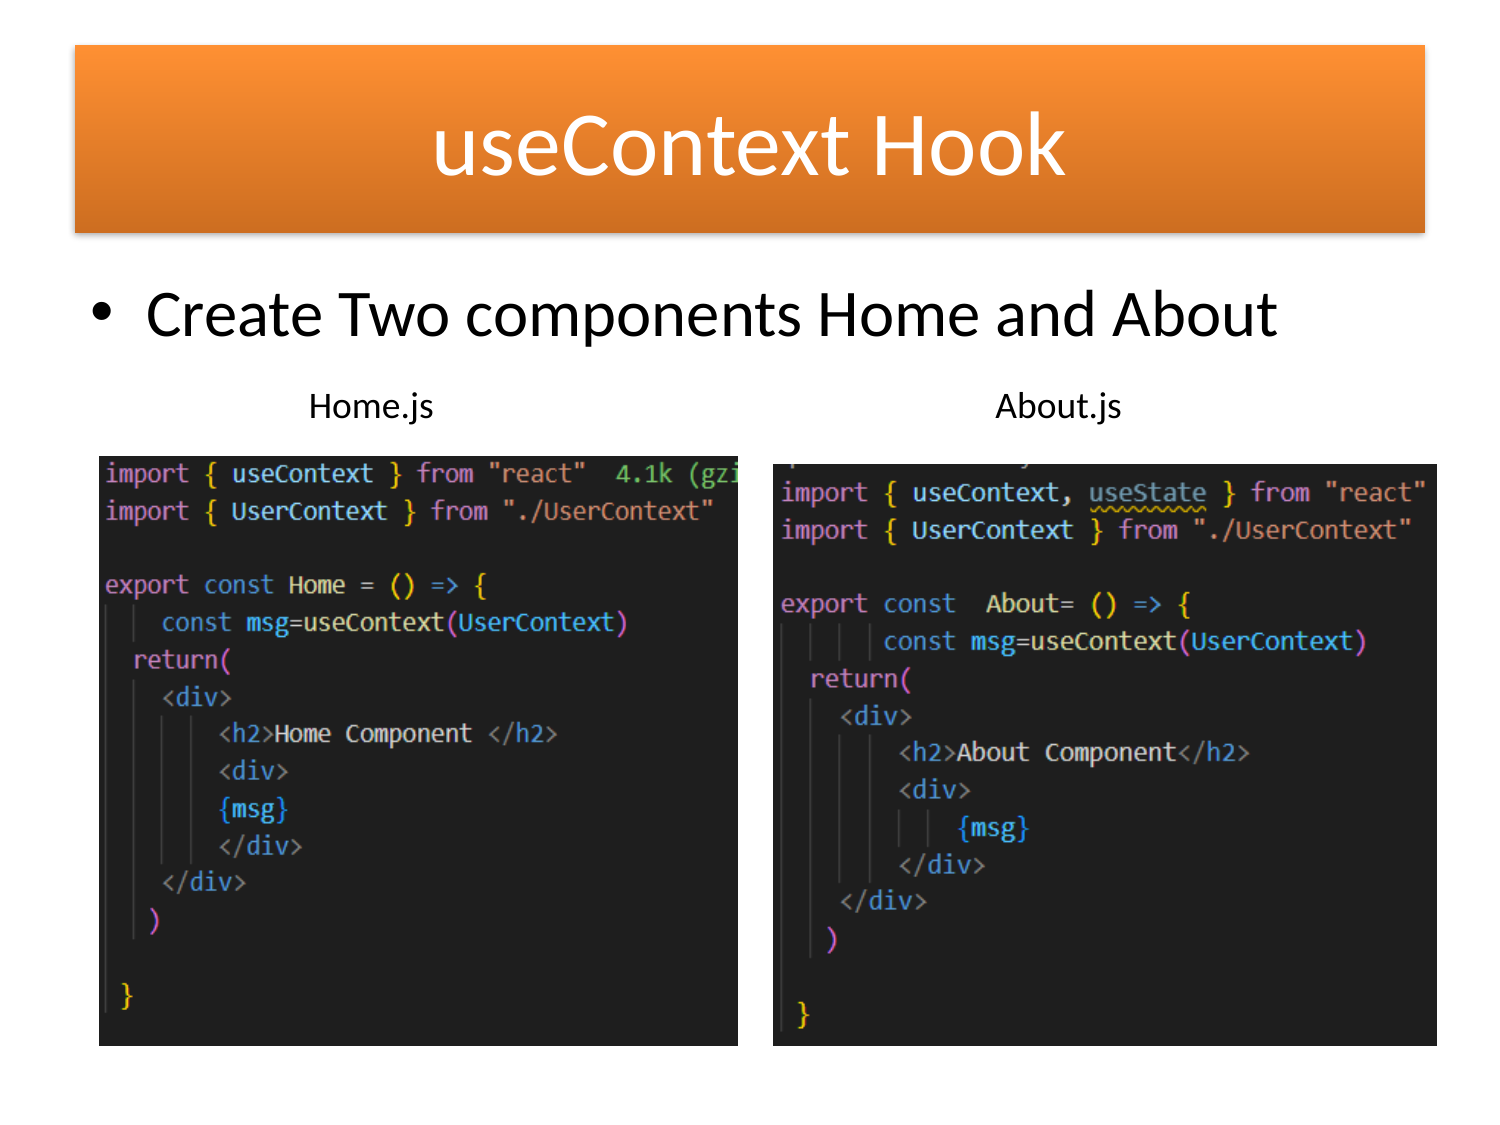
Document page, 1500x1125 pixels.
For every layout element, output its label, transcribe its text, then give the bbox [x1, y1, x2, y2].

list Create Two components Home and About [75, 262, 1425, 374]
title useContext Hook [75, 45, 1425, 233]
picture [99, 455, 738, 1046]
text_box Home.js [294, 373, 543, 434]
picture [773, 463, 1437, 1046]
text_box About.js [980, 373, 1230, 434]
